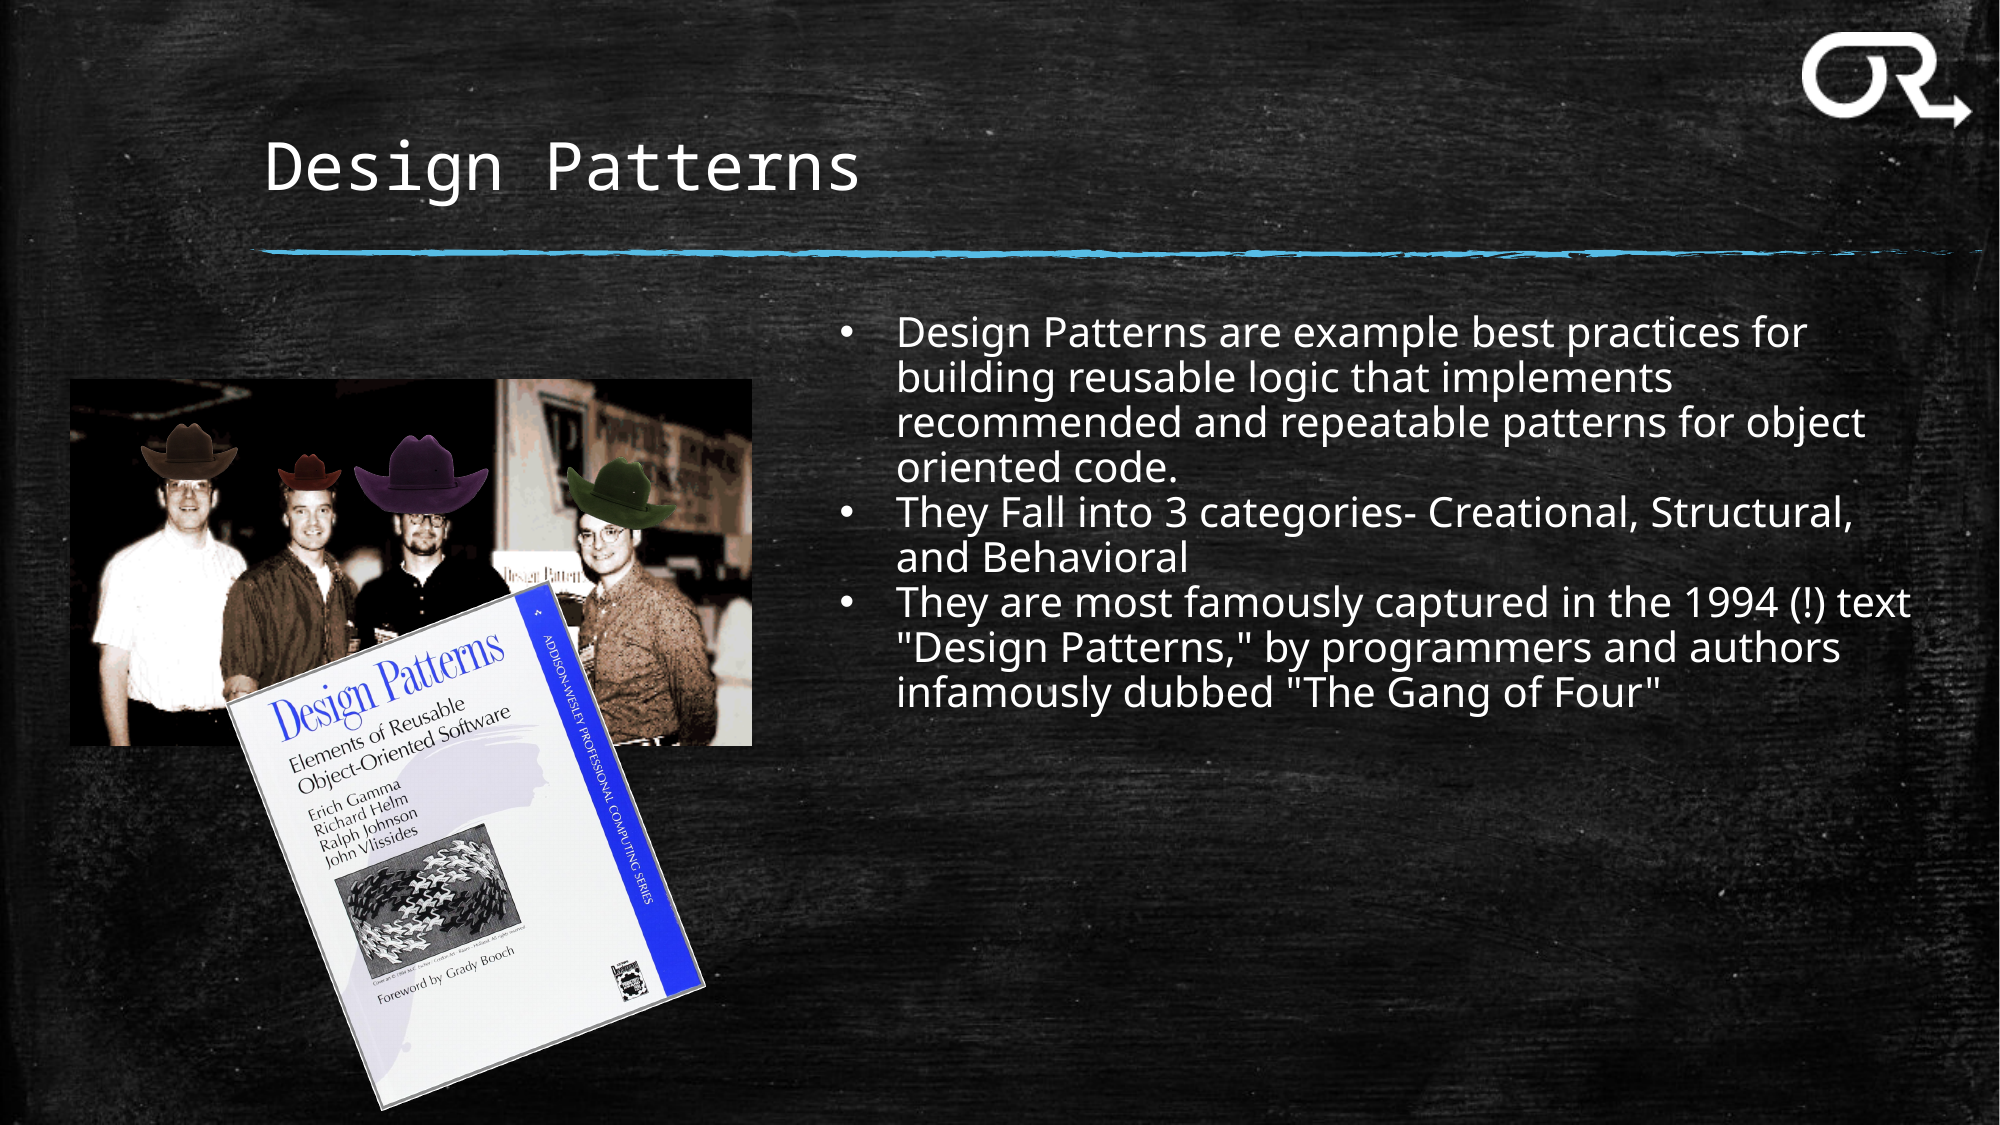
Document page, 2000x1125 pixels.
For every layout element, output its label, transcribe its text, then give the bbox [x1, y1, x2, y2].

picture [70, 379, 752, 1110]
picture [1802, 32, 1973, 129]
title Design Patterns [249, 45, 1750, 213]
text_box Design Patterns are example best practices for building reusable logic that implements recommended and repeatable patterns for object oriented code. They Fall into 3 categories- Creational, Structural, and Behavioral They are most famously captured in the 1994 (!) text "Design Patterns," by programmers and authors infamously dubbed "The Gang of Four" [824, 303, 1950, 778]
